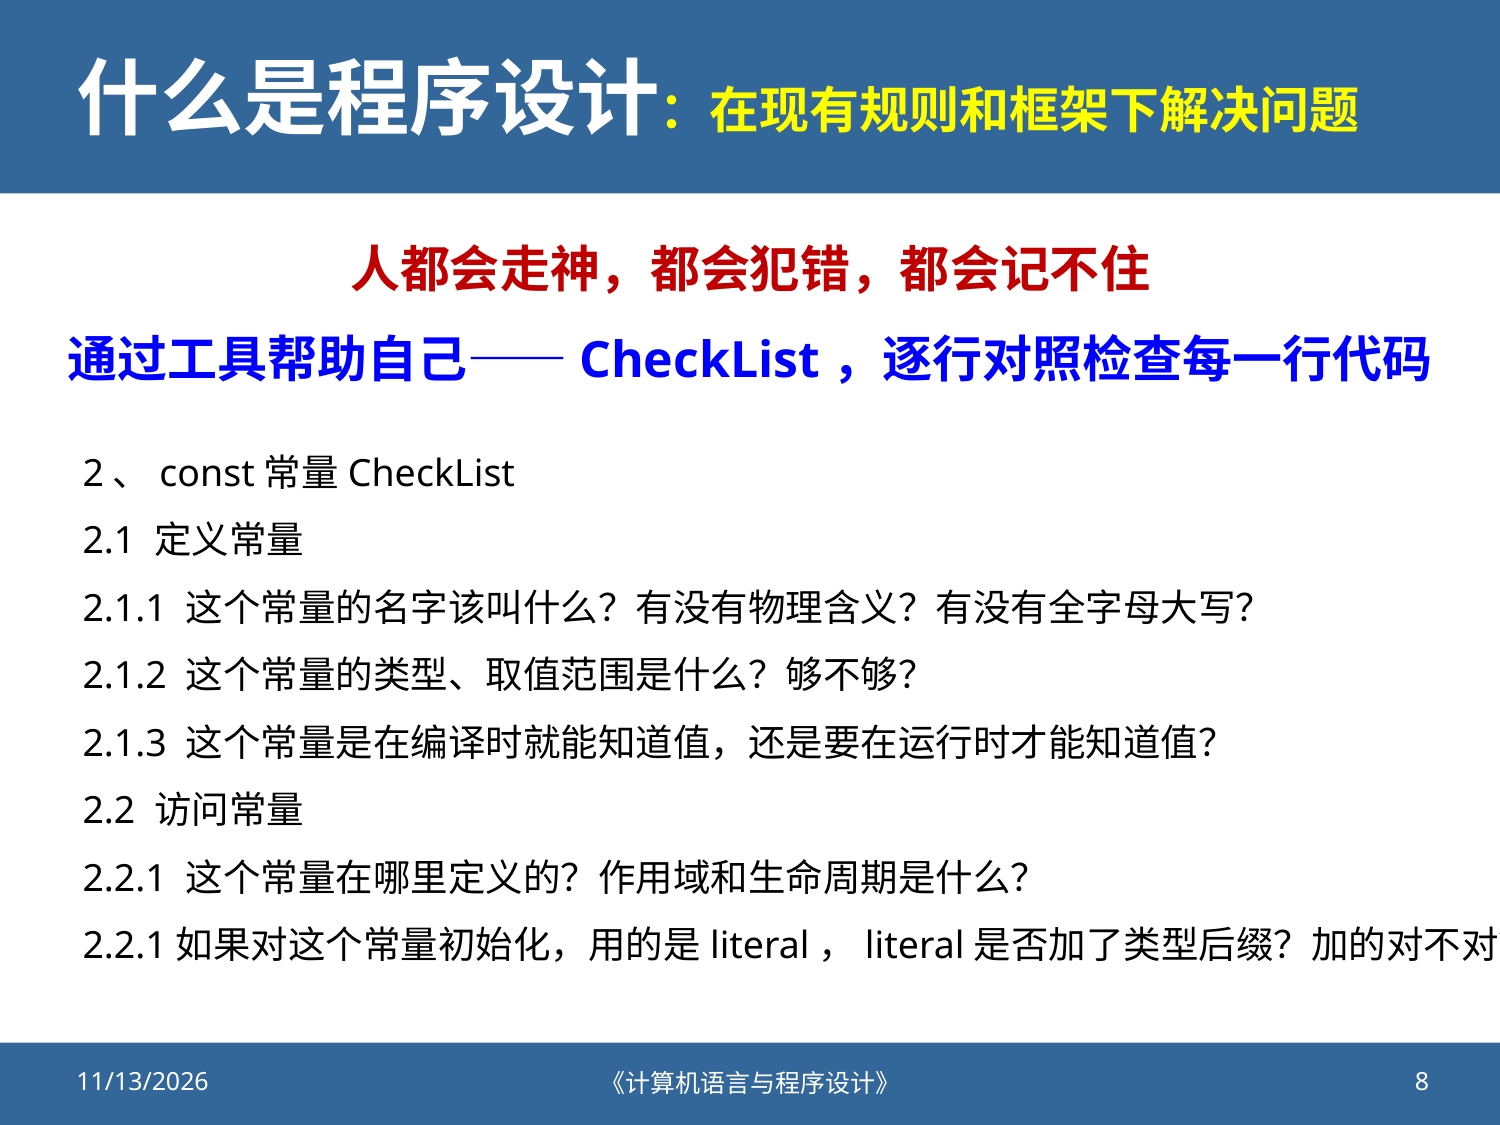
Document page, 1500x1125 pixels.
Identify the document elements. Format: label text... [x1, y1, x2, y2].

title 什么是程序设计：在现有规则和框架下解决问题 [61, 27, 1441, 177]
text_box 人都会走神，都会犯错，都会记不住 通过工具帮助自己——CheckList，逐行对照检查每一行代码 [52, 200, 1448, 396]
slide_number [61, 1052, 422, 1113]
text_box 2、const常量CheckList 2.1 定义常量 2.1.1 这个常量的名字该叫什么？有没有物理含义？有没有全字母大写？ 2.1.2 这个常量的类型、取值范围是什么？够不够？ 2.1.3 这个常量是在编译时就能知道值，还是要在运行时才能知道值？ 2.2 访问常量 2.2.1 这个常量在哪里定义的？作用域和生命周期是什么？ 2.2.1如果对这个常量初始化，用的是literal，literal是否加了类型后缀？加的对不对？ [67, 418, 1500, 974]
footer 《计算机语言与程序设计》 [480, 1052, 1021, 1113]
slide_number 8 [1084, 1052, 1444, 1113]
